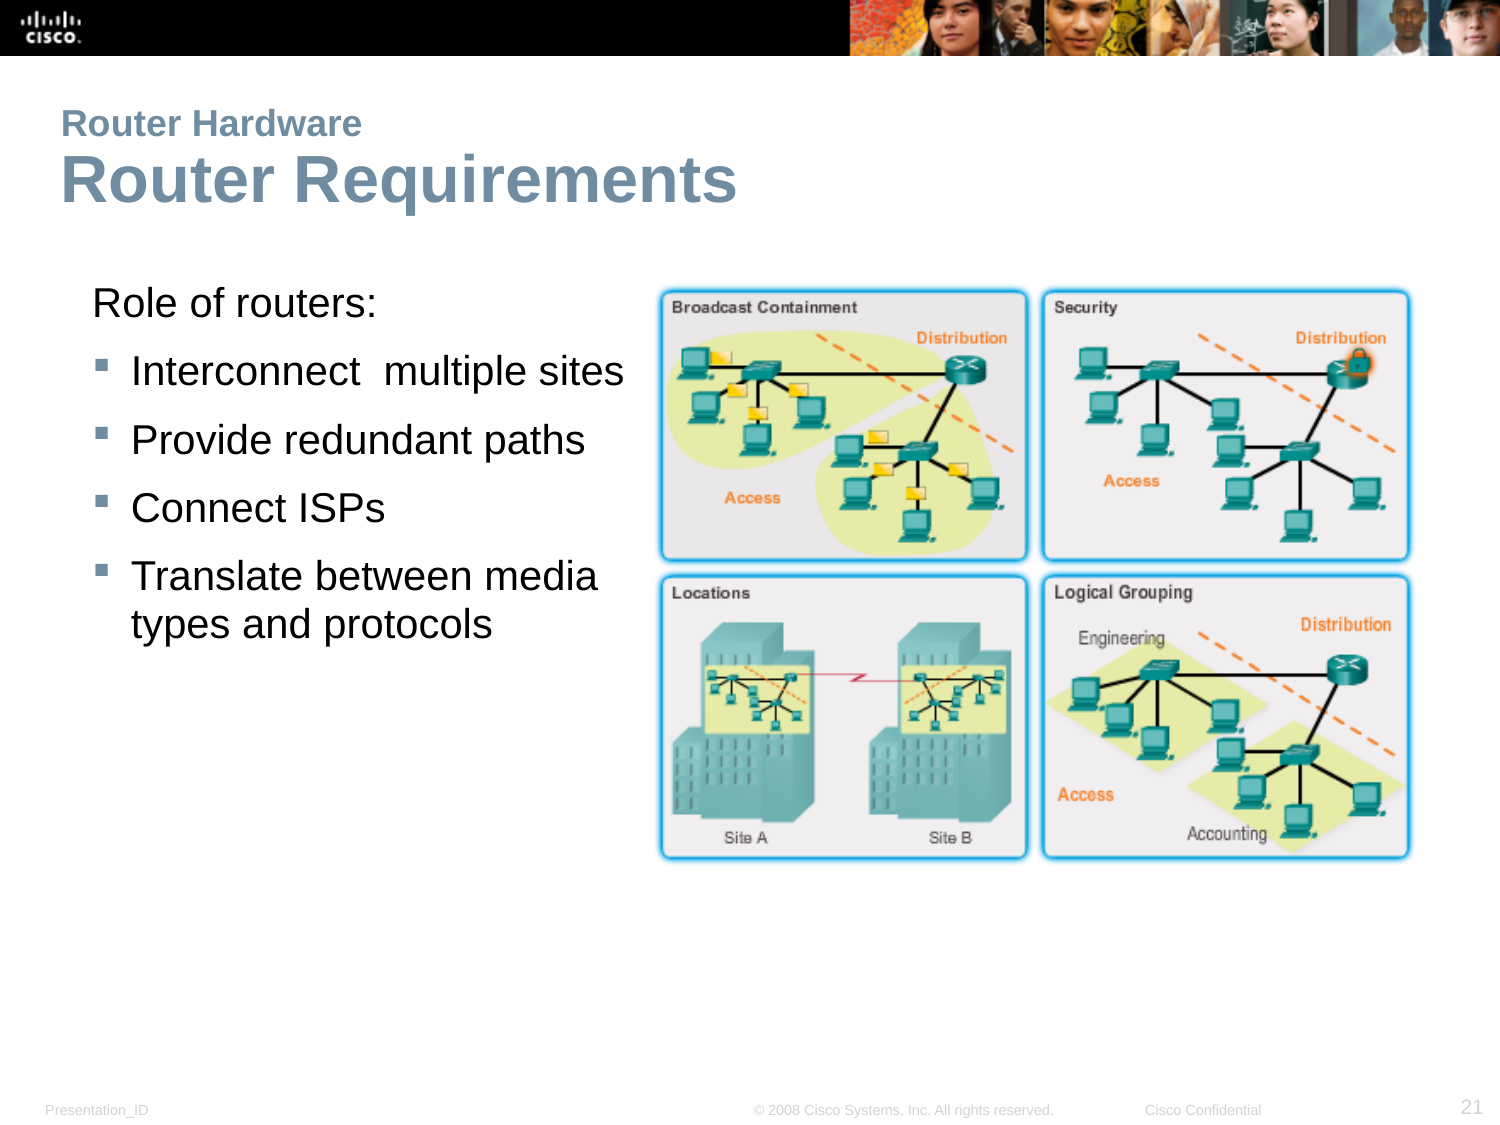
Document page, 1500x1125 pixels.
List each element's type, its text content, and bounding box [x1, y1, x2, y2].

title Router Hardware Router Requirements [47, 85, 1384, 224]
picture [644, 276, 1428, 868]
list Role of routers: Interconnect multiple sites Provide redundant paths Connect ISPs Translate between media types and protocols [78, 272, 655, 996]
picture [0, 0, 1500, 56]
